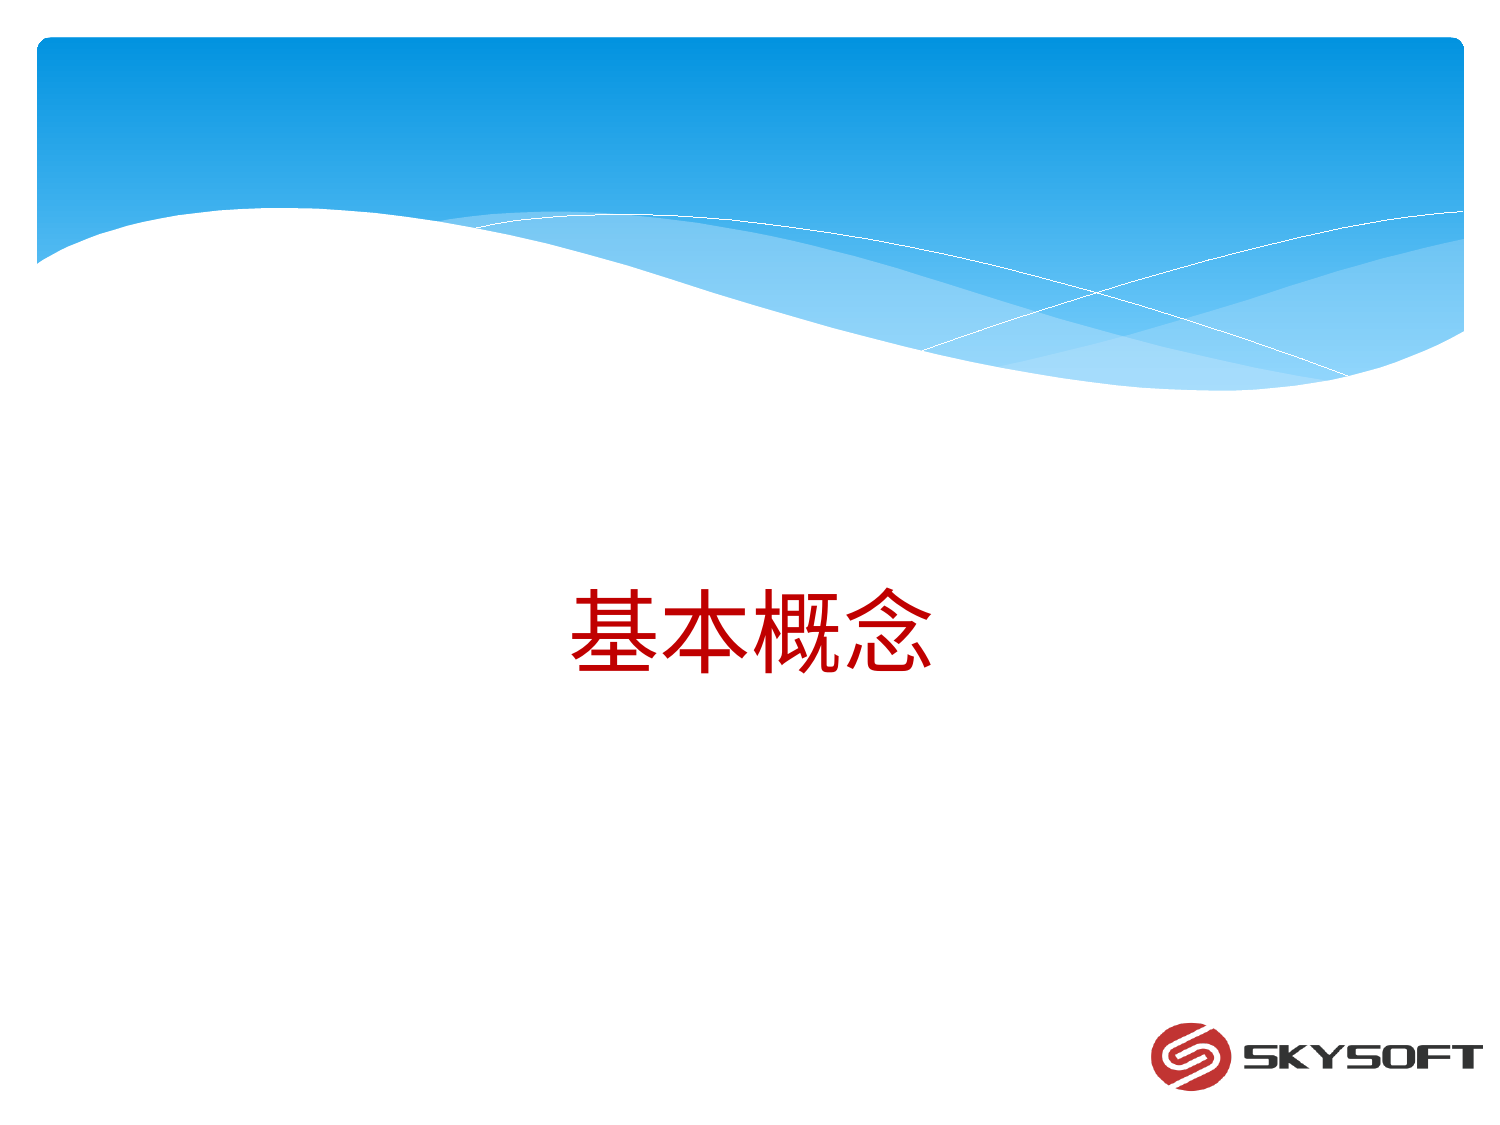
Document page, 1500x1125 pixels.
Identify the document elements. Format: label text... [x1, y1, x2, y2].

title 基本概念 [76, 527, 1427, 733]
picture [1145, 1021, 1483, 1092]
